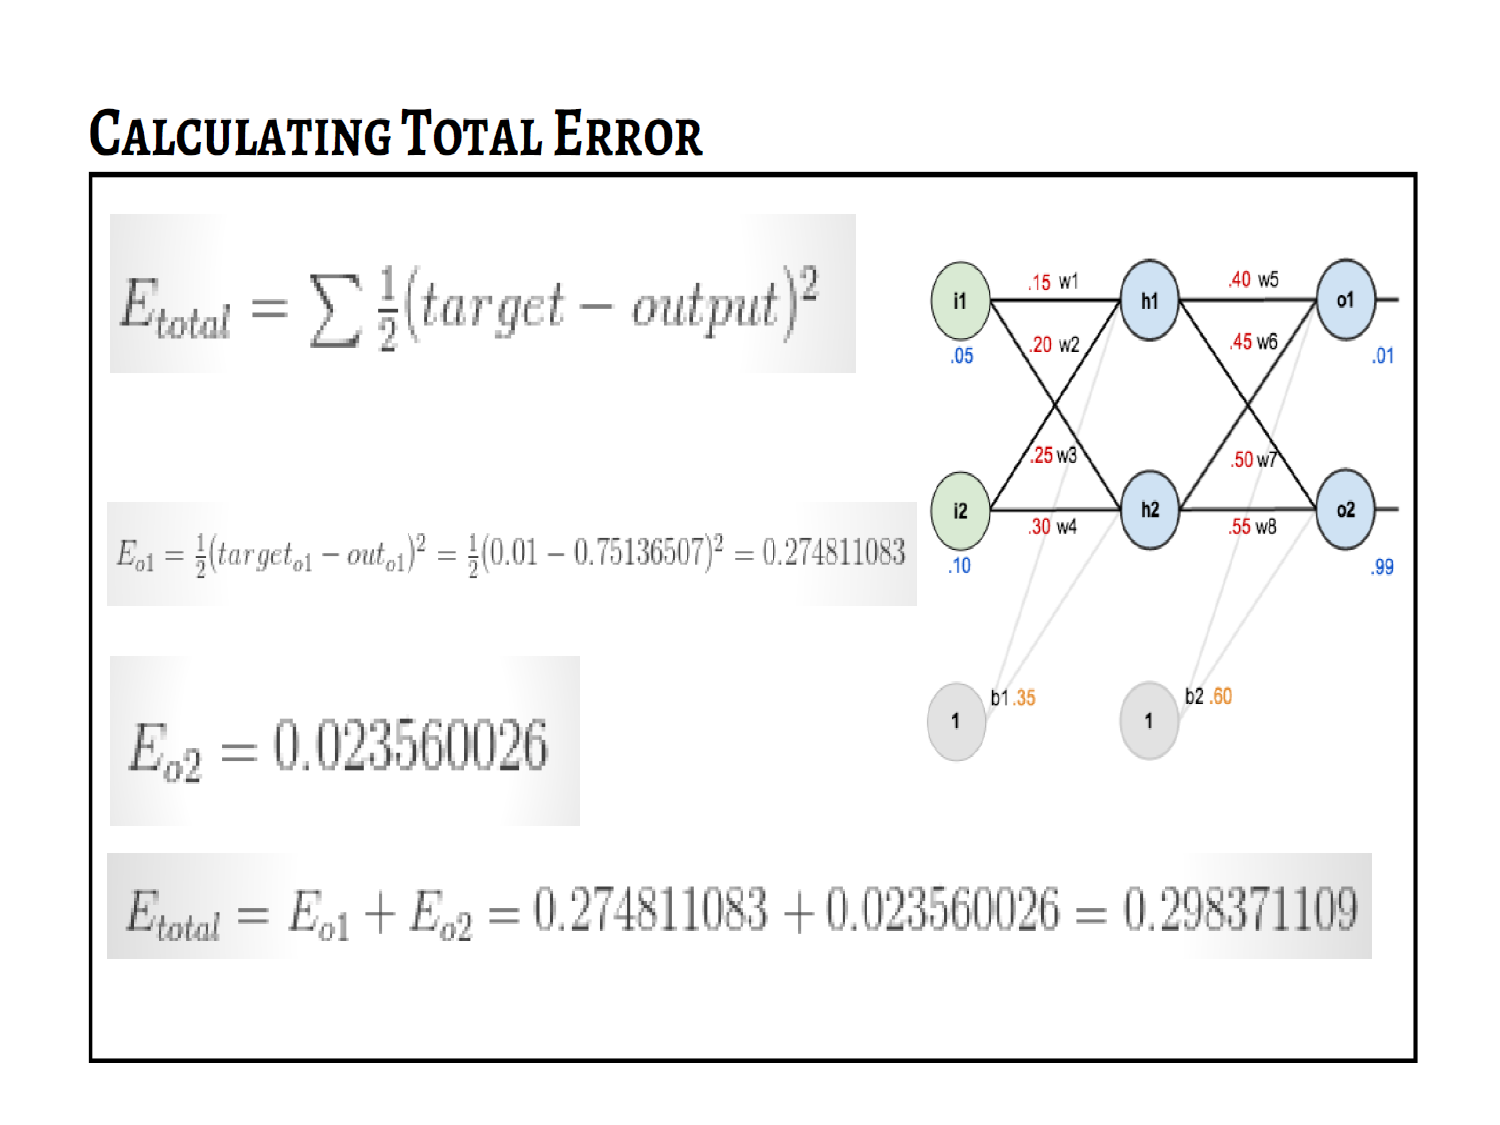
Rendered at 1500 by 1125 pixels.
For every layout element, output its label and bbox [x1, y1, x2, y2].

list [74, 93, 1426, 1079]
